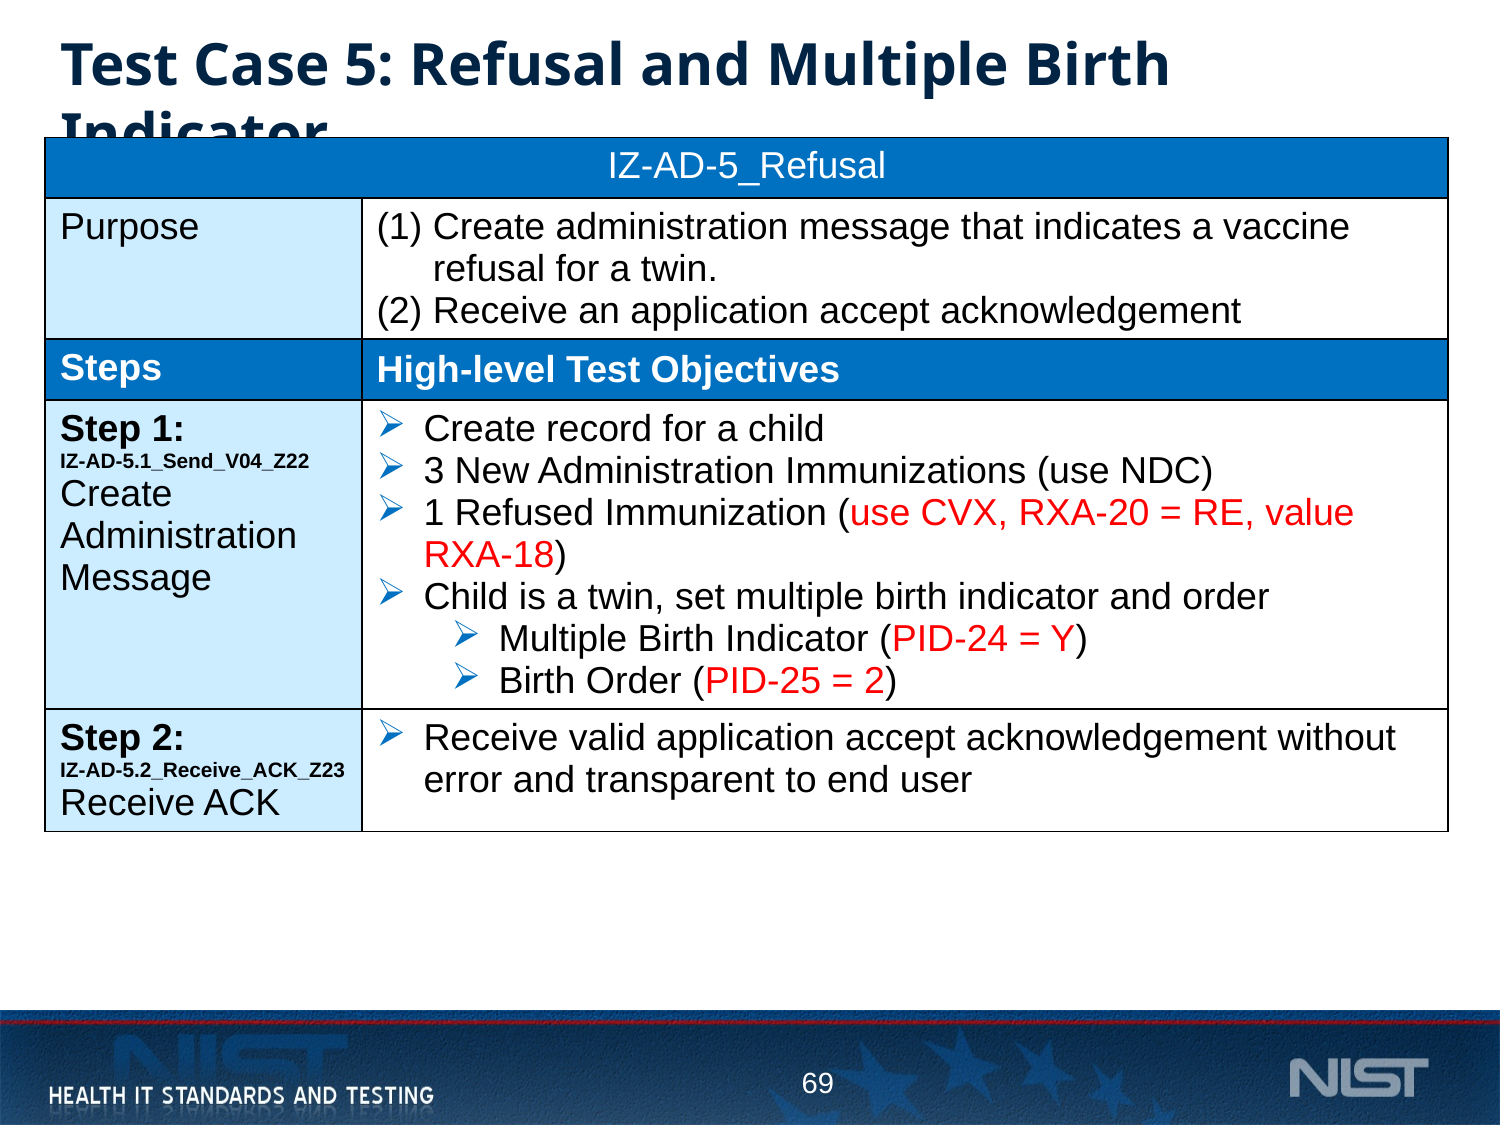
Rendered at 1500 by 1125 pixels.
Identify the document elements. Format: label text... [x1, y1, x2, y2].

table_cell Step 1: IZ-AD-5.1_Send_V04_Z22 Create Administration Message [46, 401, 361, 708]
table_cell High-level Test Objectives [363, 340, 1447, 399]
title Test Case 5: Refusal and Multiple Birth Indicator [45, 19, 1438, 106]
table_header IZ-AD-5_Refusal [46, 138, 1447, 197]
slide_number 69 [642, 1056, 994, 1125]
picture [0, 1010, 1500, 1125]
table_cell Create record for a child 3 New Administration Immunizations (use NDC) 1 Refused Immunization (use CVX, RXA-20 = RE, value RXA-18) Child is a twin, set multiple birth indicator and order Multiple Birth Indicator (PID-24 = Y) Birth Order (PID-25 = 2) [363, 401, 1447, 708]
table_cell Purpose [46, 199, 361, 338]
table_cell Create administration message that indicates a vaccine refusal for a twin. Receive an application accept acknowledgement [363, 199, 1447, 338]
table_cell Step 2: IZ-AD-5.2_Receive_ACK_Z23 Receive ACK [46, 710, 361, 831]
table_cell Receive valid application accept acknowledgement without error and transparent to end user [363, 710, 1447, 831]
table_cell Steps [46, 340, 361, 399]
